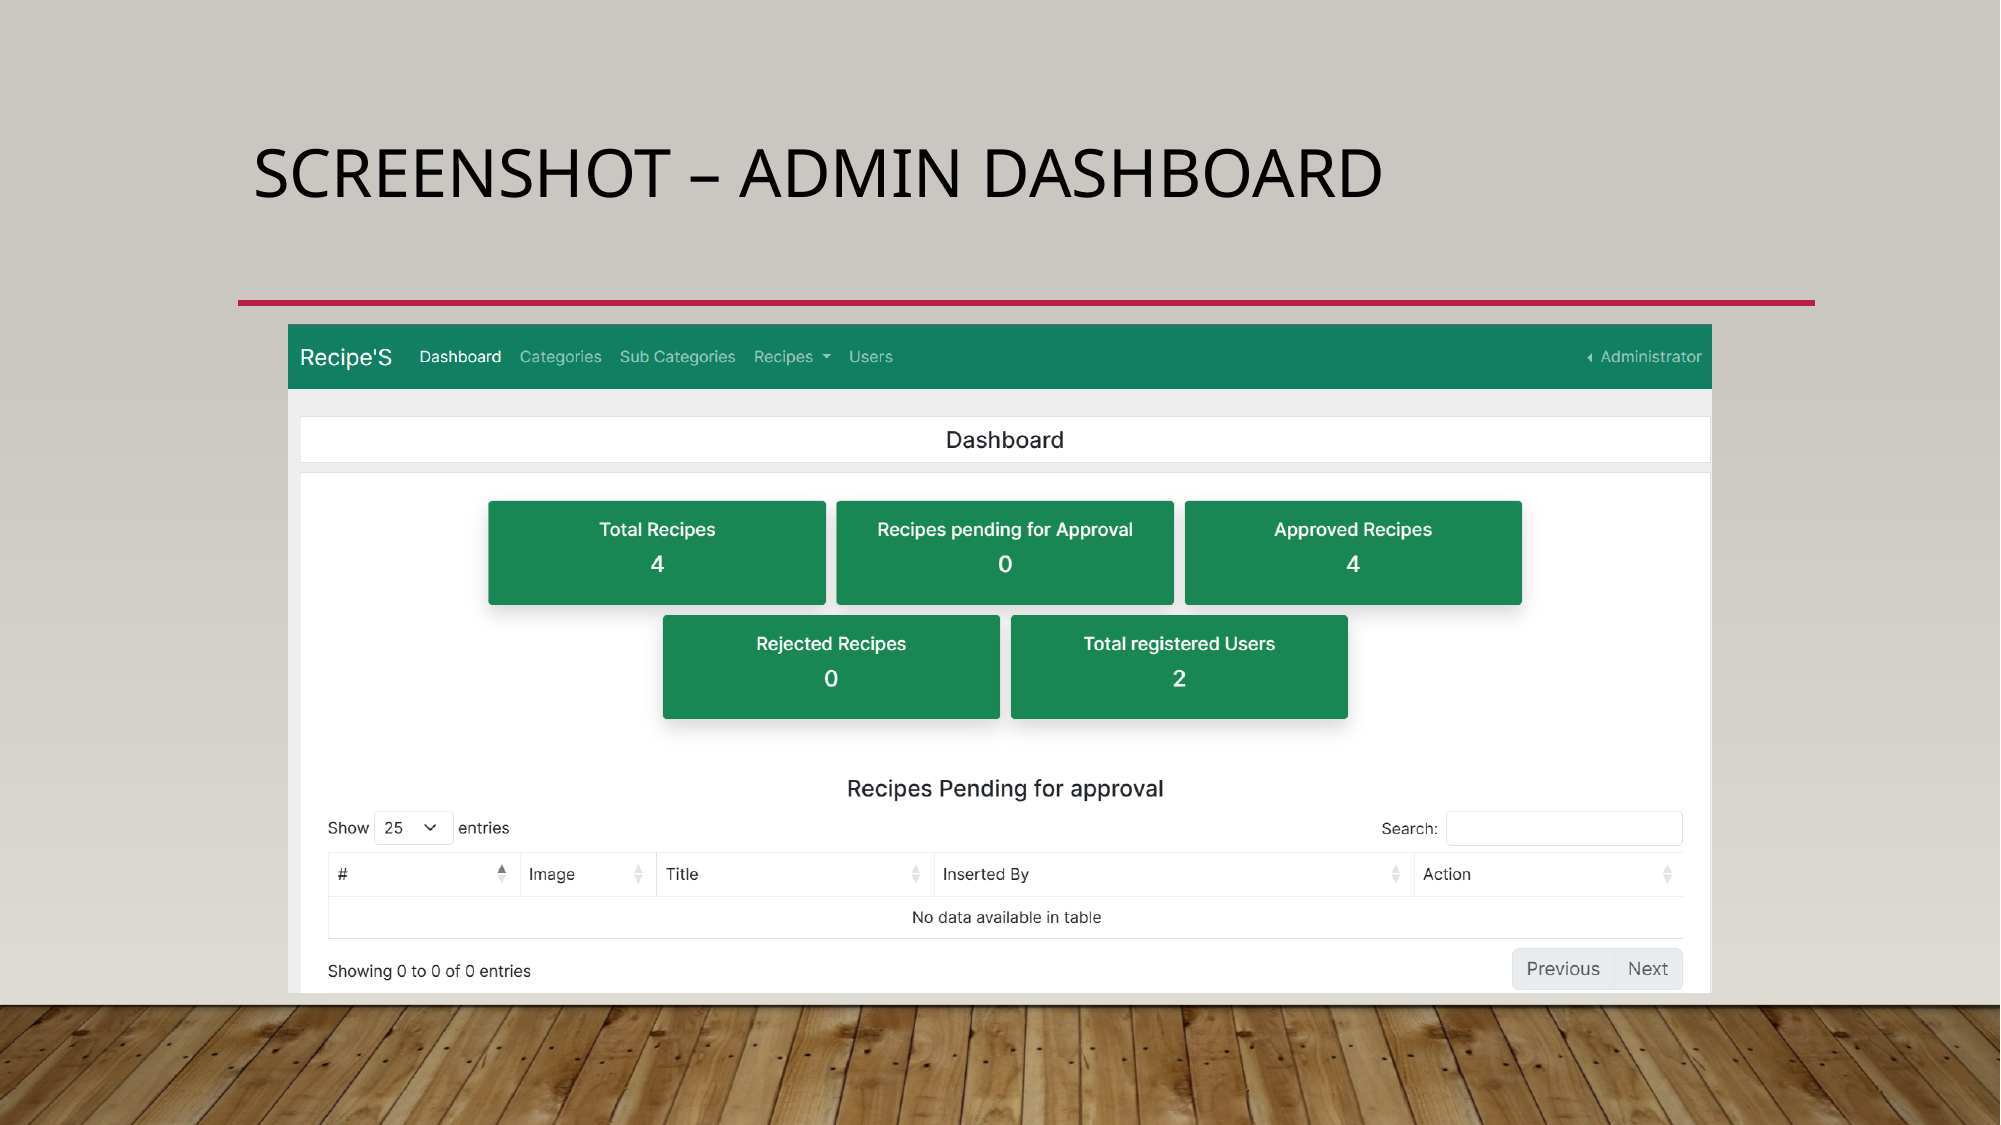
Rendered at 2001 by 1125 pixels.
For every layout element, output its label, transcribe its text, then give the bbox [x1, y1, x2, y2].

picture [0, 1005, 2000, 1125]
title Screenshot – Admin dashboard [238, 131, 1814, 305]
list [288, 323, 1712, 994]
